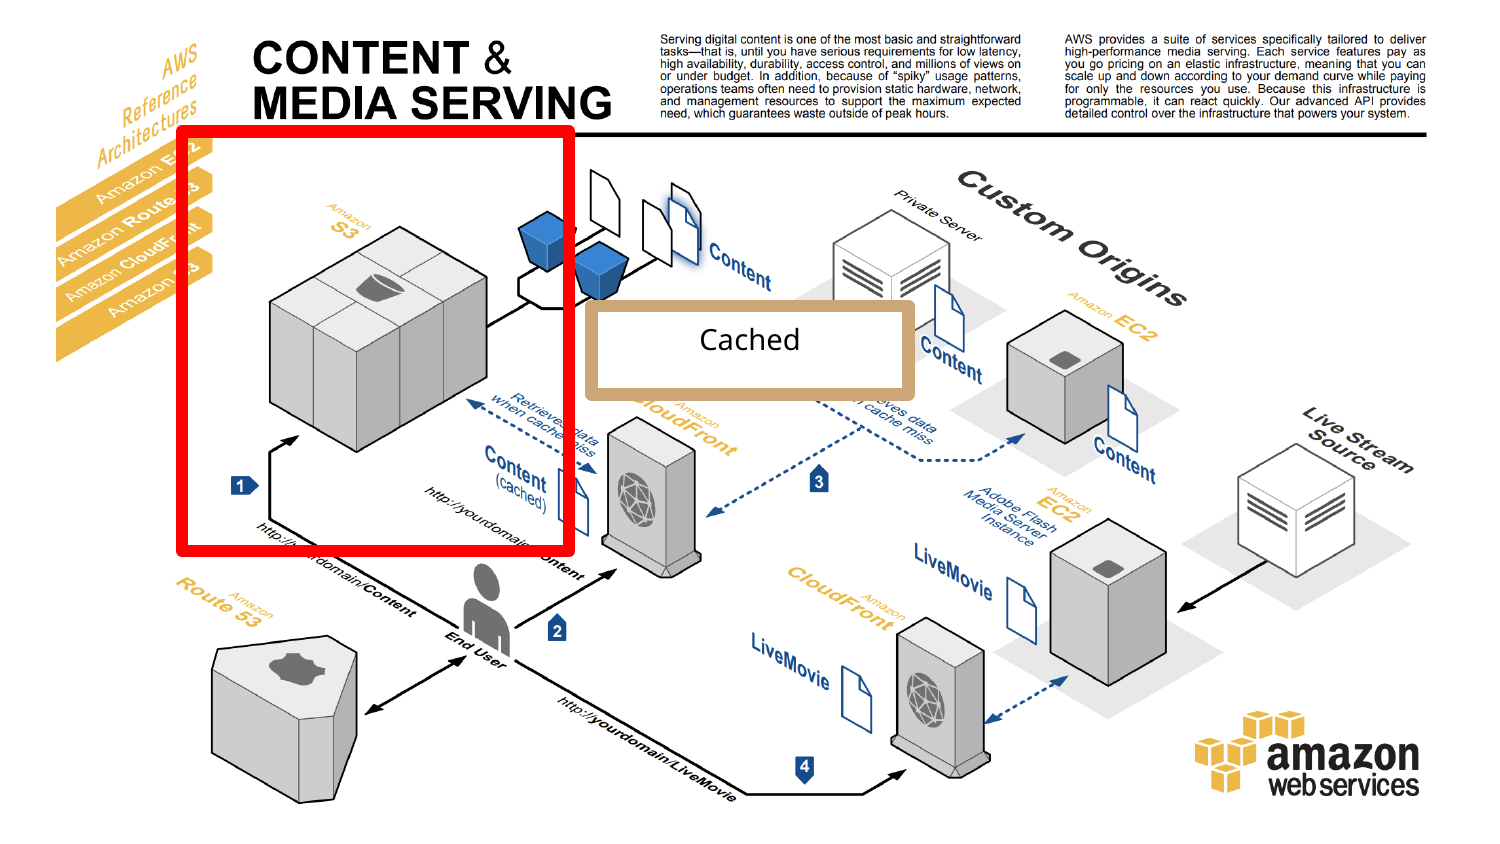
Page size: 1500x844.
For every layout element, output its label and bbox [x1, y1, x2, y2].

picture [56, 24, 1444, 819]
